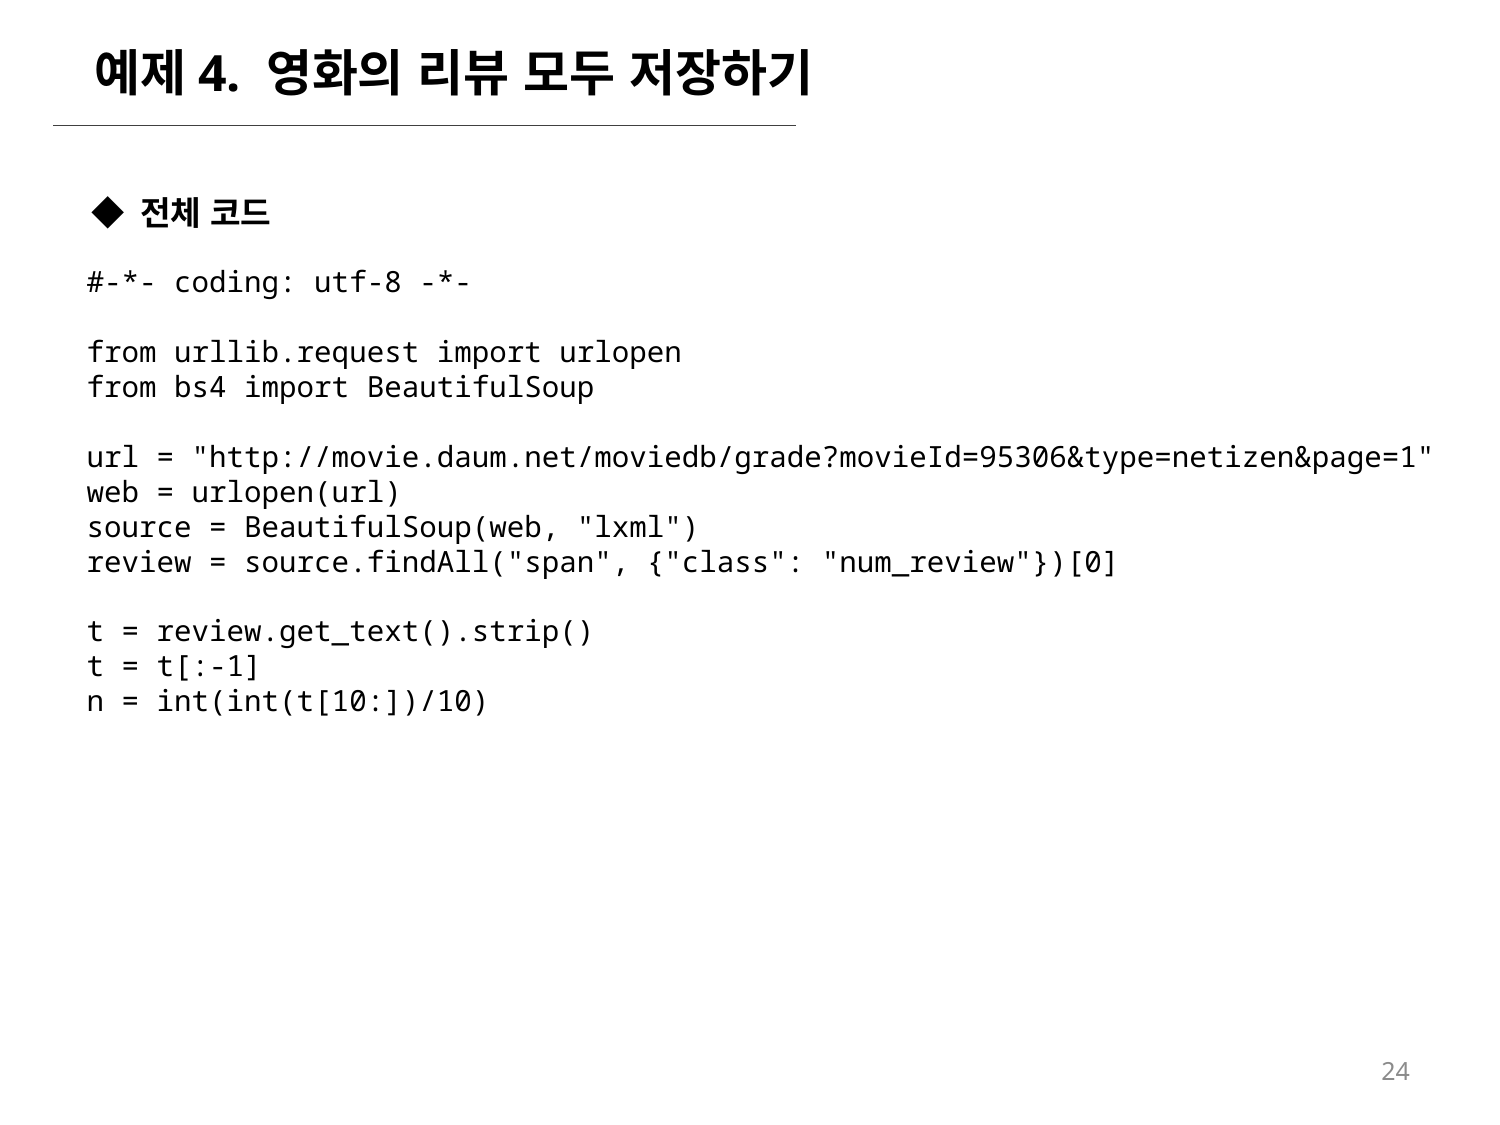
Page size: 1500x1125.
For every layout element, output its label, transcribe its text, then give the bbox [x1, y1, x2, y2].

slide_number 24 [1074, 1042, 1425, 1103]
text_box 예제4. 영화의 리뷰 모두 저장하기 [79, 33, 829, 109]
text_box #-*- coding: utf-8 -*- from urllib.request import urlopen from bs4 import BeautifulSoup url = "http://movie.daum.net/moviedb/grade?movieId=95306&type=netizen&page=1" web = urlopen(url) source = BeautifulSoup(web, "lxml") review = source.findAll("span", {"class": "num_review"})[0] t = review.get_text().strip() t = t[:-1] n = int(int(t[10:])/10) [71, 255, 1500, 795]
text_box ◆ 전체 코드 [76, 184, 1447, 240]
